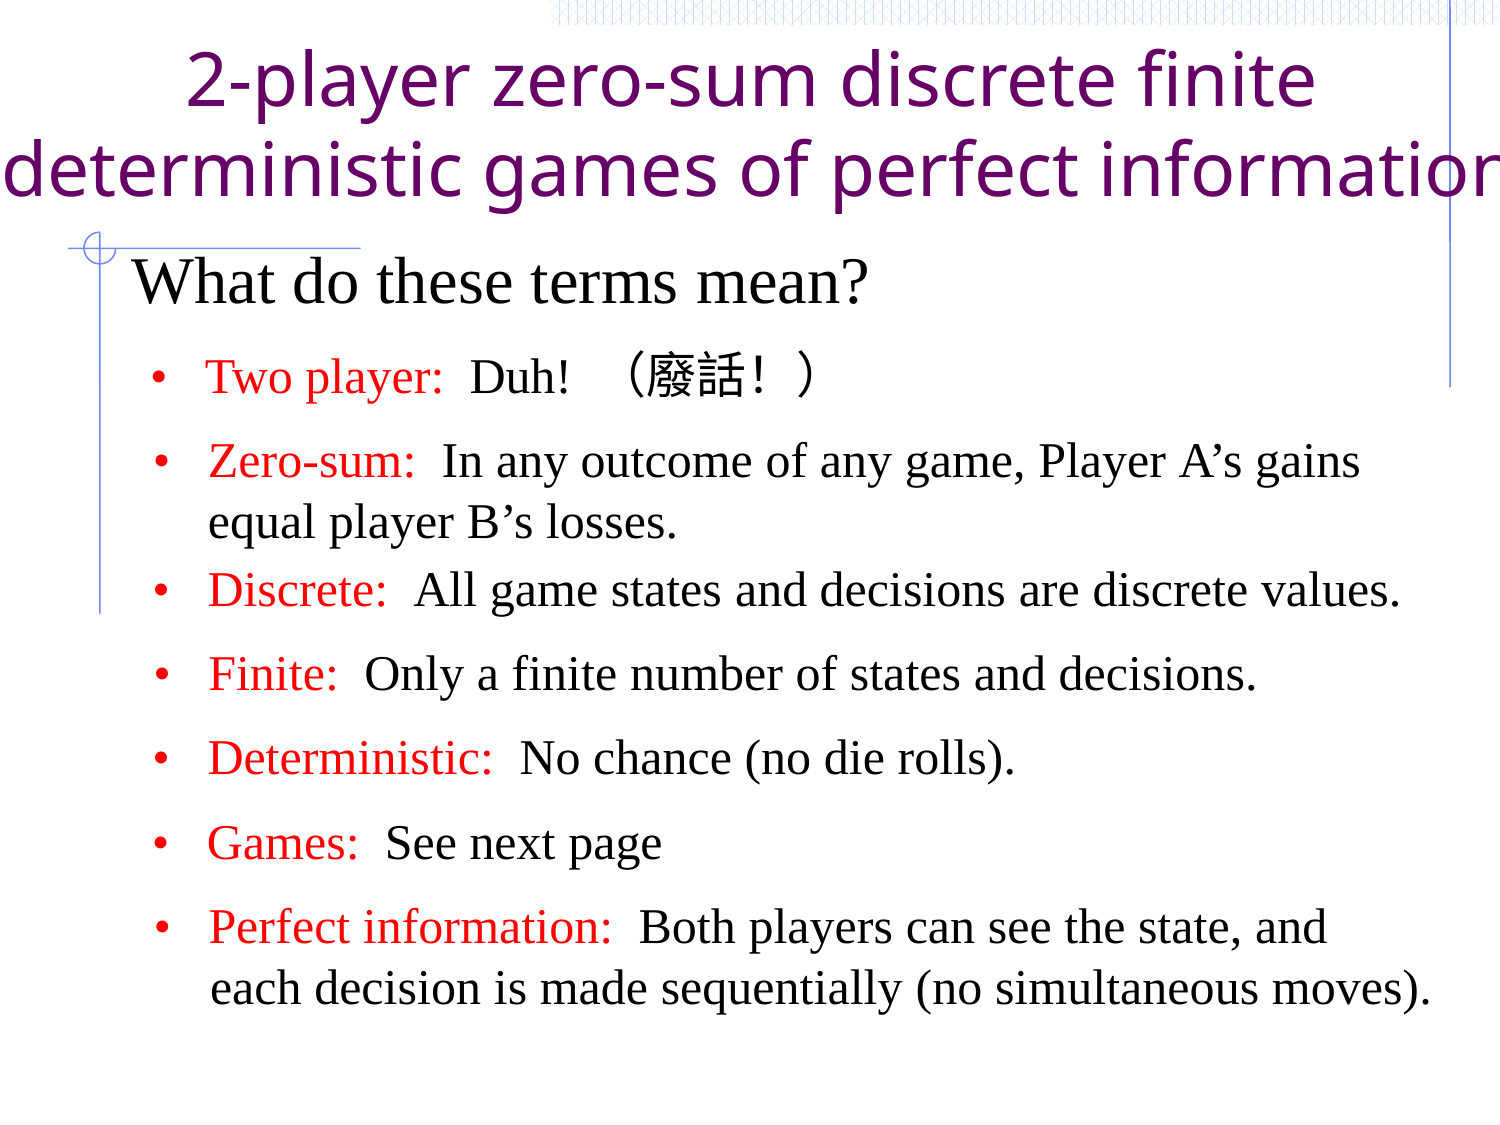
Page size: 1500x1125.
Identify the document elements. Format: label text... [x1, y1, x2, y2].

text_box • Two player: Duh! （廢話！） [149, 349, 874, 412]
text_box • Discrete: All game states and decisions are discrete values. [153, 562, 1401, 625]
text_box 2-player zero-sum discrete finite [185, 37, 1319, 127]
text_box • Zero-sum: In any outcome of any game, Player A’s gains [154, 433, 1360, 495]
text_box What do these terms mean? [131, 262, 871, 325]
text_box deterministic games of perfect information [1, 127, 1500, 219]
text_box each decision is made sequentially (no simultaneous moves). [210, 959, 1433, 1064]
text_box • Finite: Only a finite number of states and decisions. [153, 646, 1258, 708]
text_box • Games: See next page [151, 815, 664, 878]
text_box • Perfect information: Both players can see the state, and [153, 899, 1328, 961]
text_box • Deterministic: No chance (no die rolls). [152, 729, 1017, 792]
text_box equal player B’s losses. [207, 493, 679, 556]
